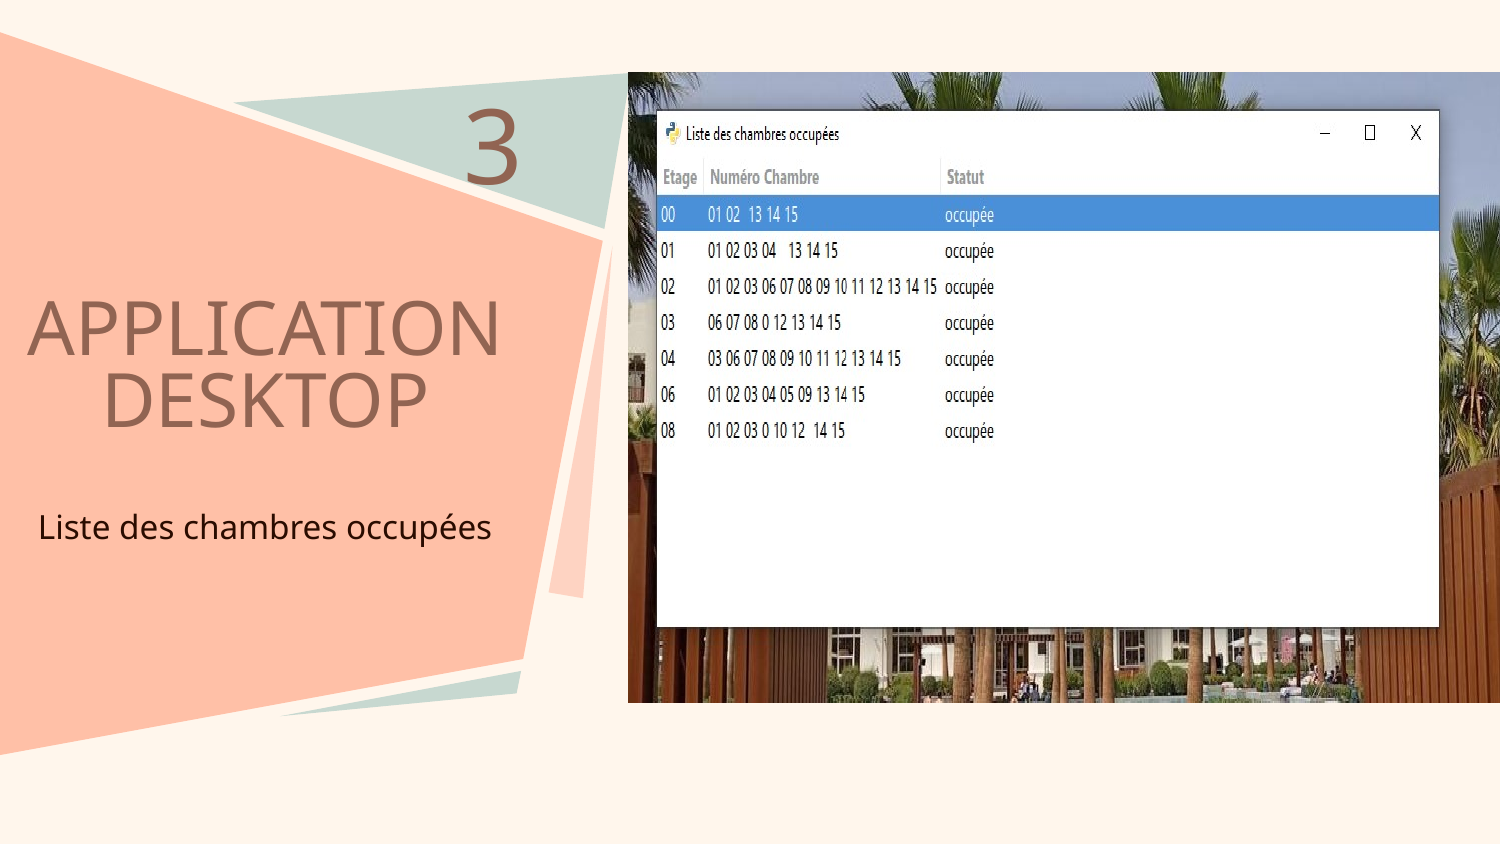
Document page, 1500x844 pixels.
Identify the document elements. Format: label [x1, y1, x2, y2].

picture [628, 72, 1500, 703]
text_box [0, 28, 632, 757]
